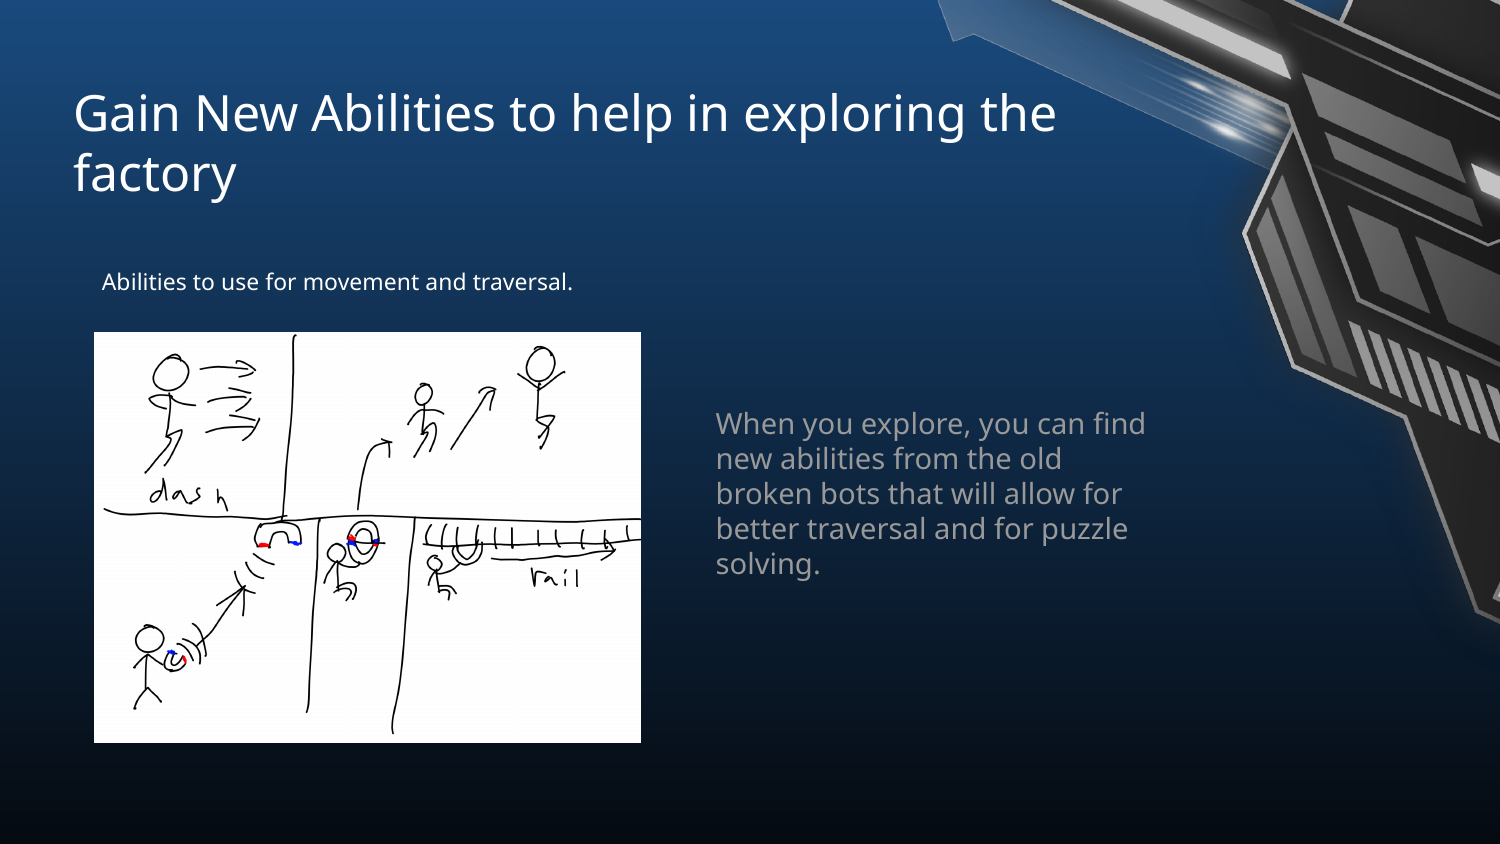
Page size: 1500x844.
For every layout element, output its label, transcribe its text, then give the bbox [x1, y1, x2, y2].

picture [94, 332, 641, 743]
subtitle Abilities to use for movement and traversal. [86, 248, 641, 310]
title Gain New Abilities to help in exploring the factory [58, 66, 922, 216]
subtitle When you explore, you can find new abilities from the old broken bots that will allow for better traversal and for puzzle solving. [700, 390, 1167, 636]
picture [927, 0, 1500, 825]
